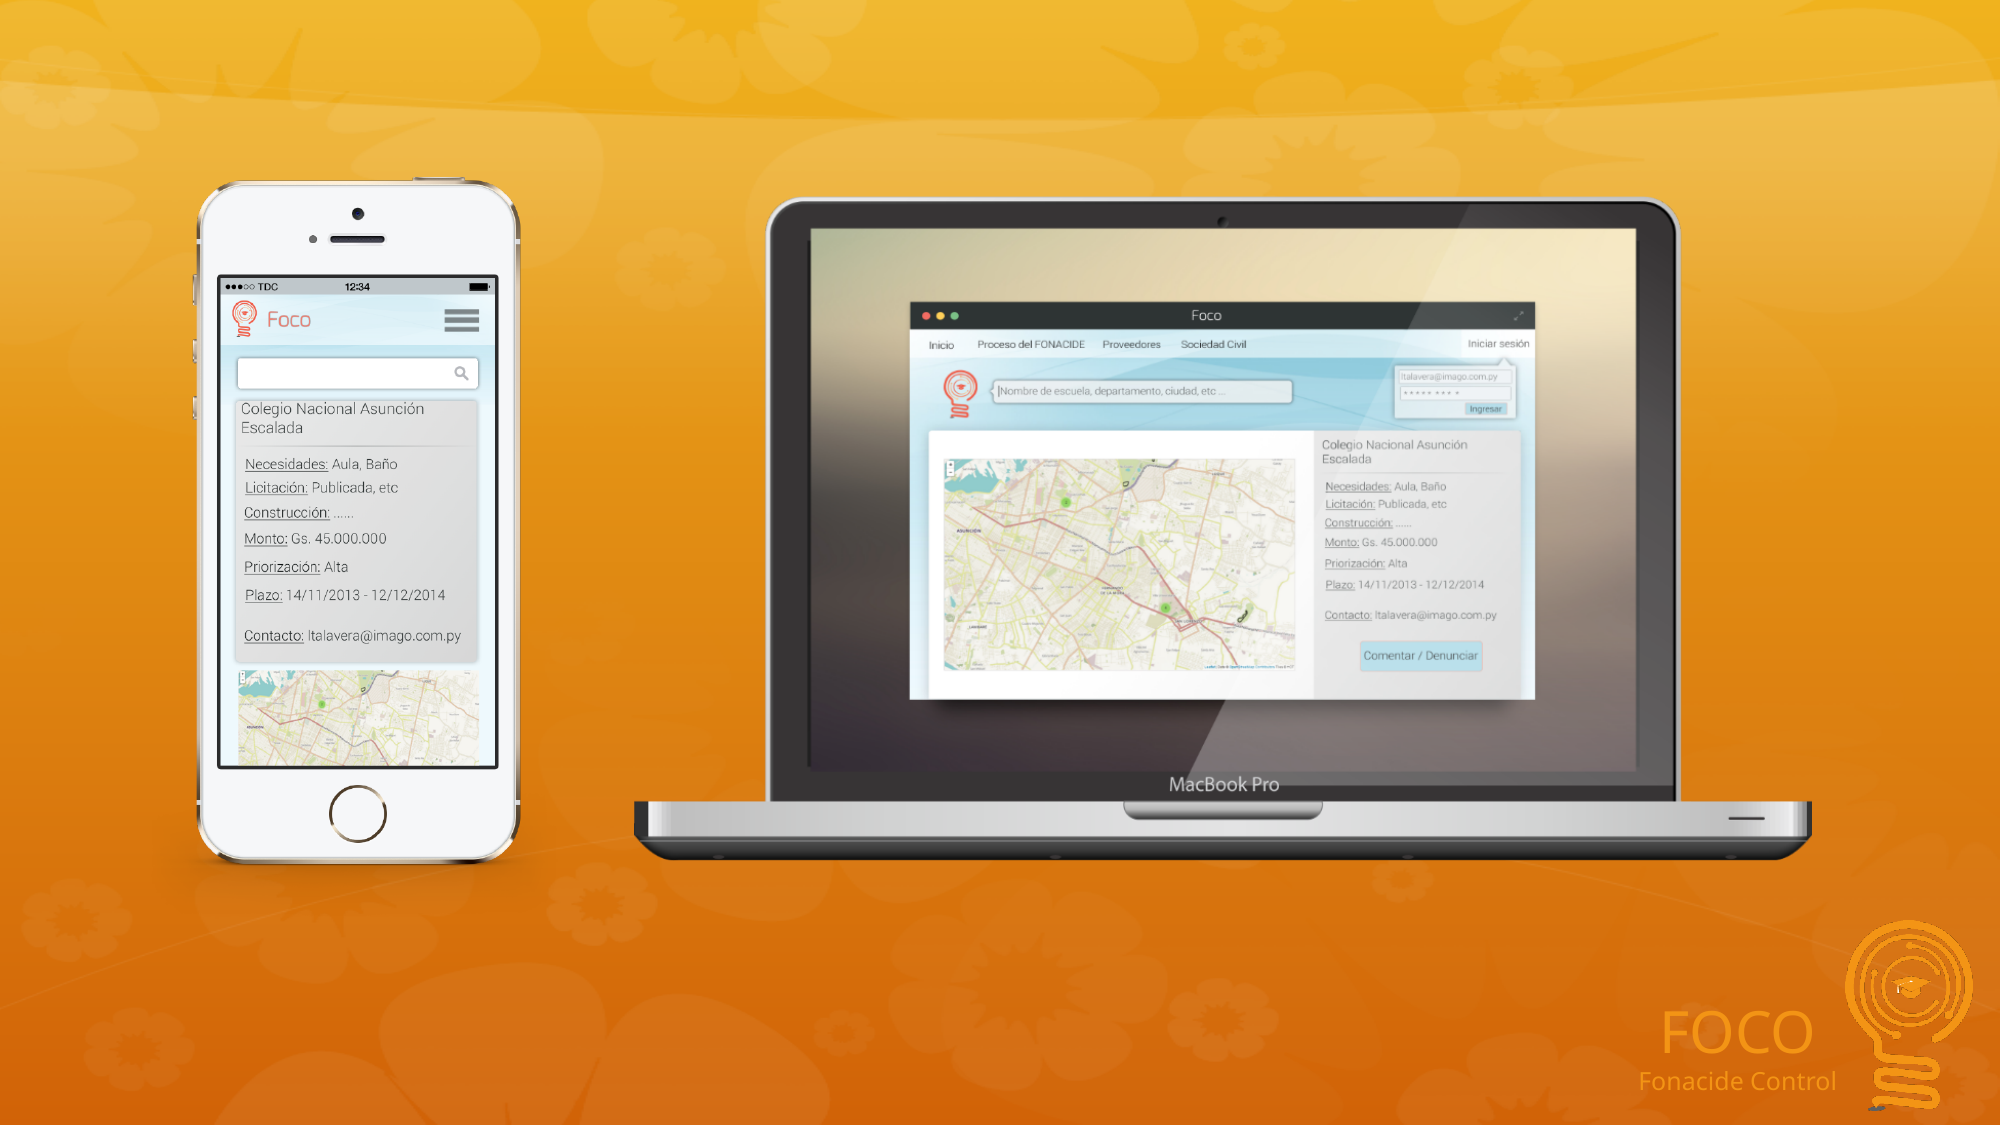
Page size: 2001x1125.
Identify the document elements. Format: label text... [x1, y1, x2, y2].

picture [0, 0, 2000, 1125]
text_box FOCO Fonacide Control [1503, 987, 1834, 1103]
